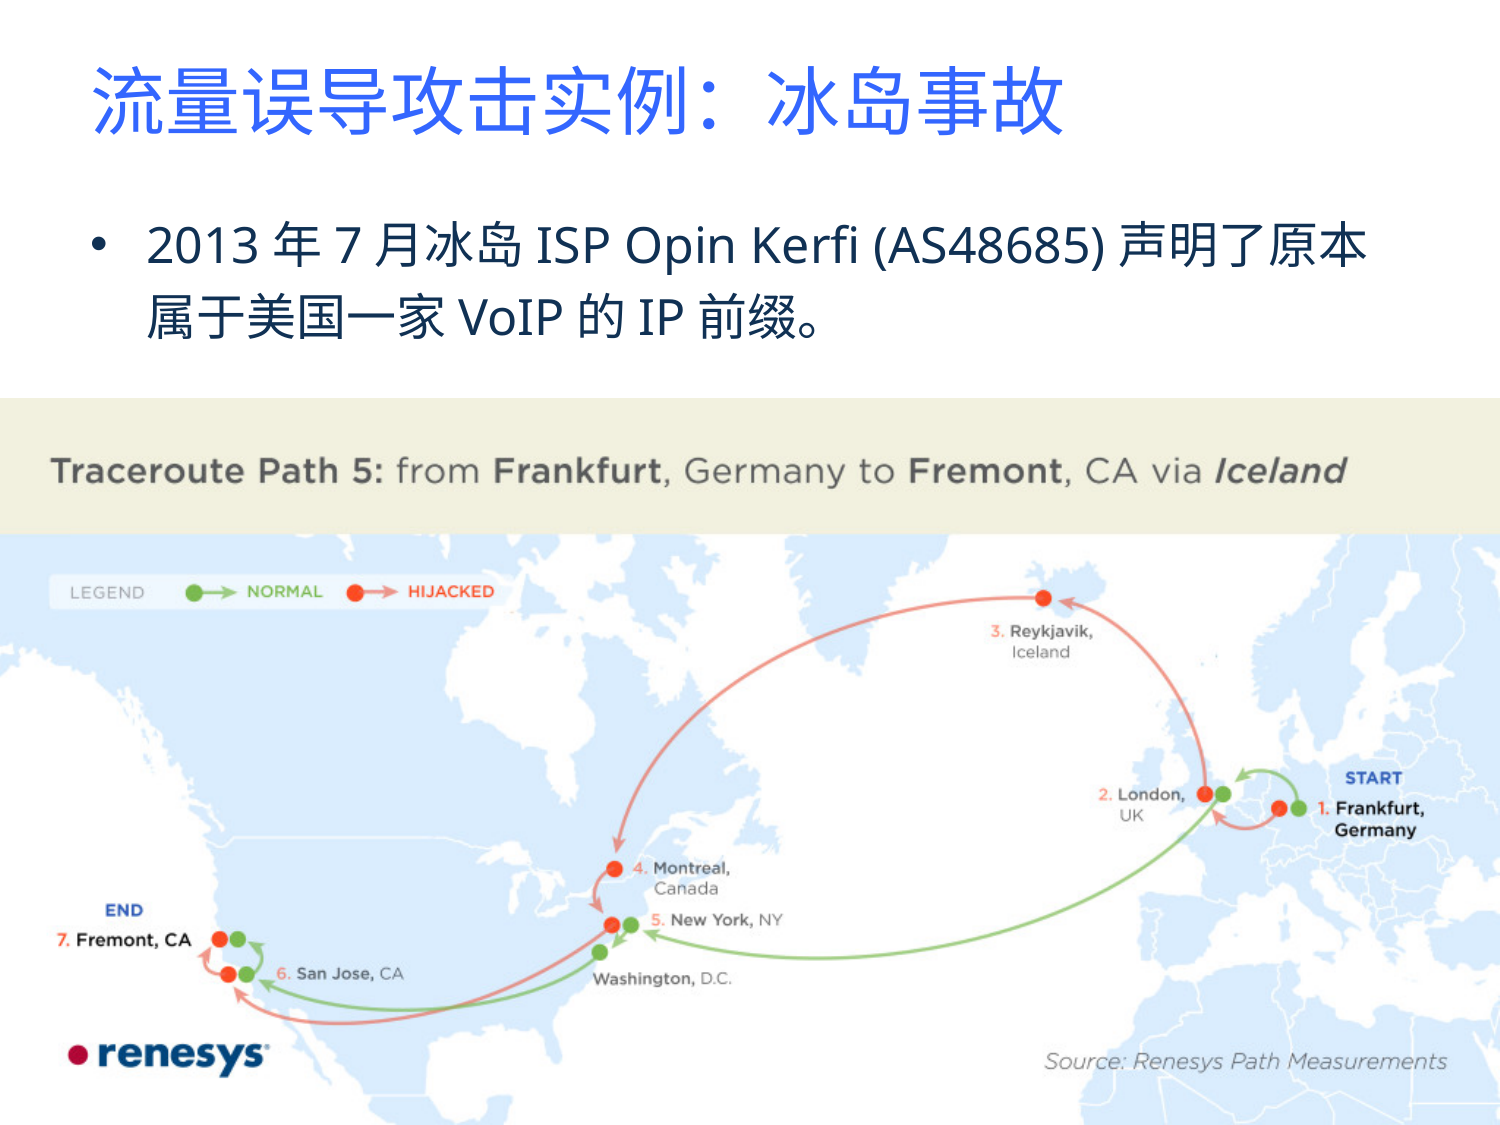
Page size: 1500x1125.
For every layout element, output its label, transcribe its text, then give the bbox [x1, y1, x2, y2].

picture [0, 398, 1500, 1125]
list 2013年7月冰岛ISP Opin Kerfi (AS48685)声明了原本属于美国一家VoIP的IP前缀。 [75, 193, 1425, 388]
title 流量误导攻击实例：冰岛事故 [75, 6, 1425, 193]
